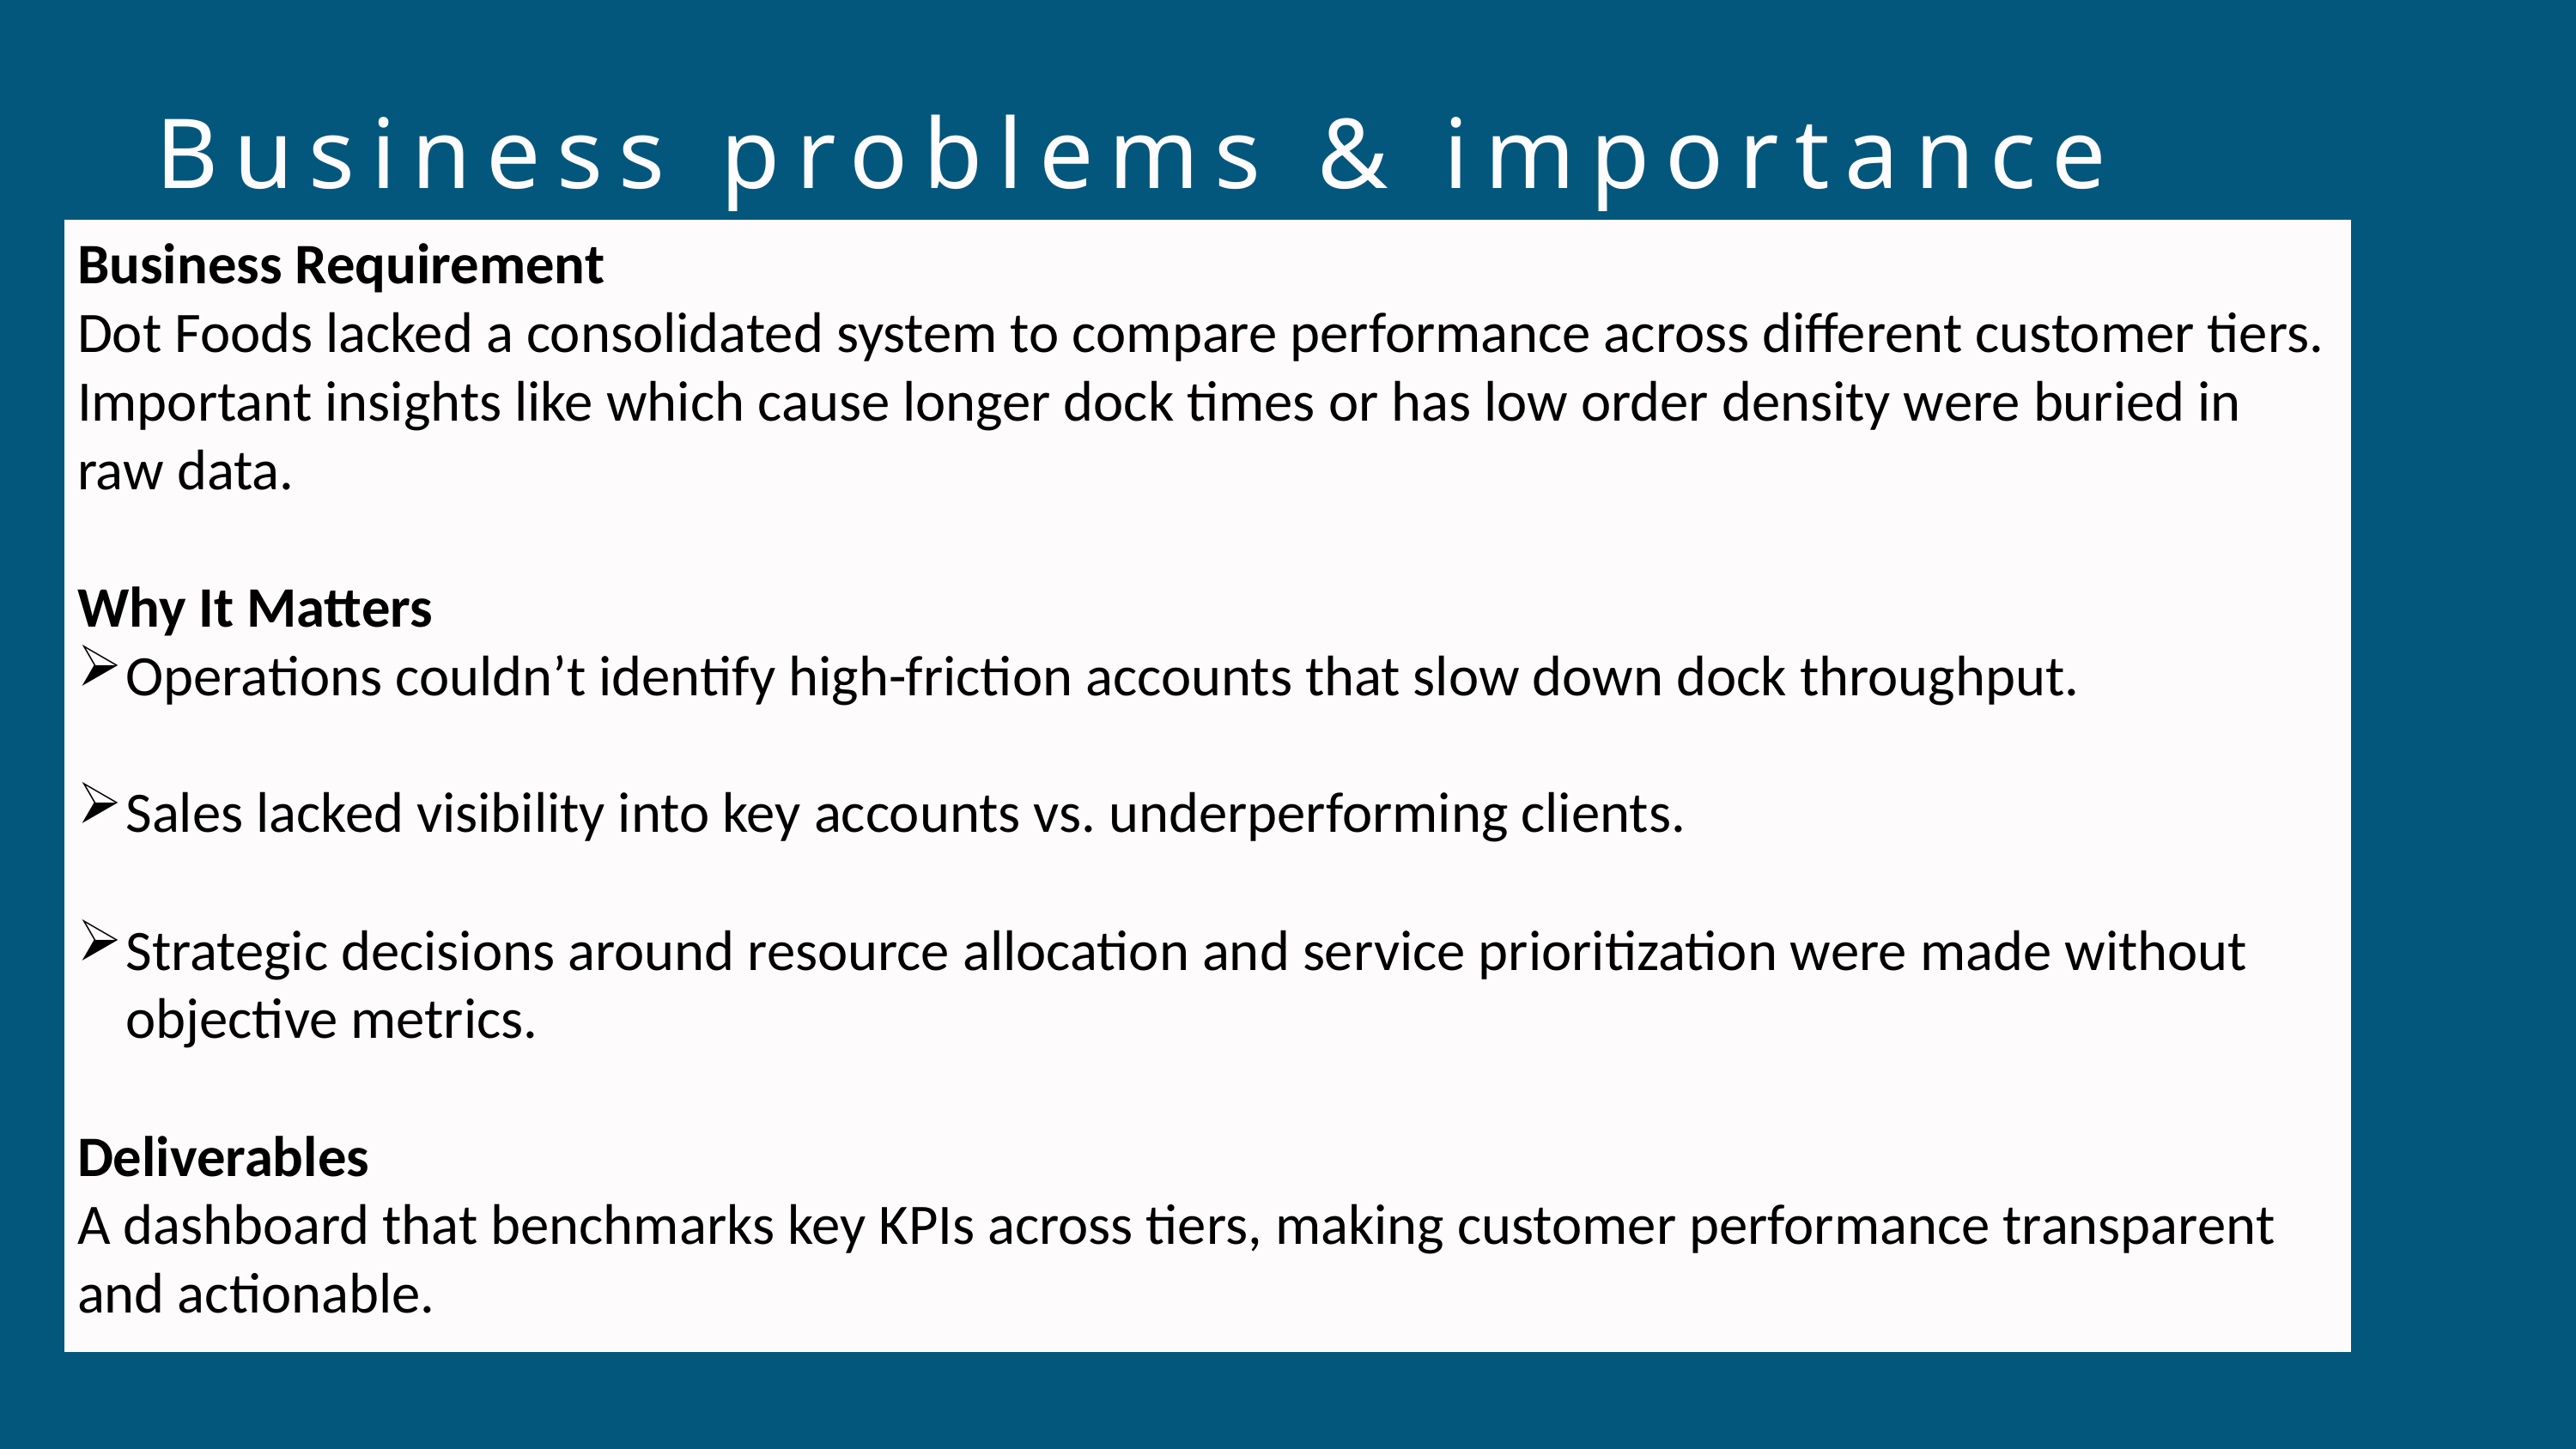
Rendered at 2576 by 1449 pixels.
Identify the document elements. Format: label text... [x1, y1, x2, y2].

text_box Business problems & importance [42, 0, 2222, 209]
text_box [64, 219, 2351, 1353]
